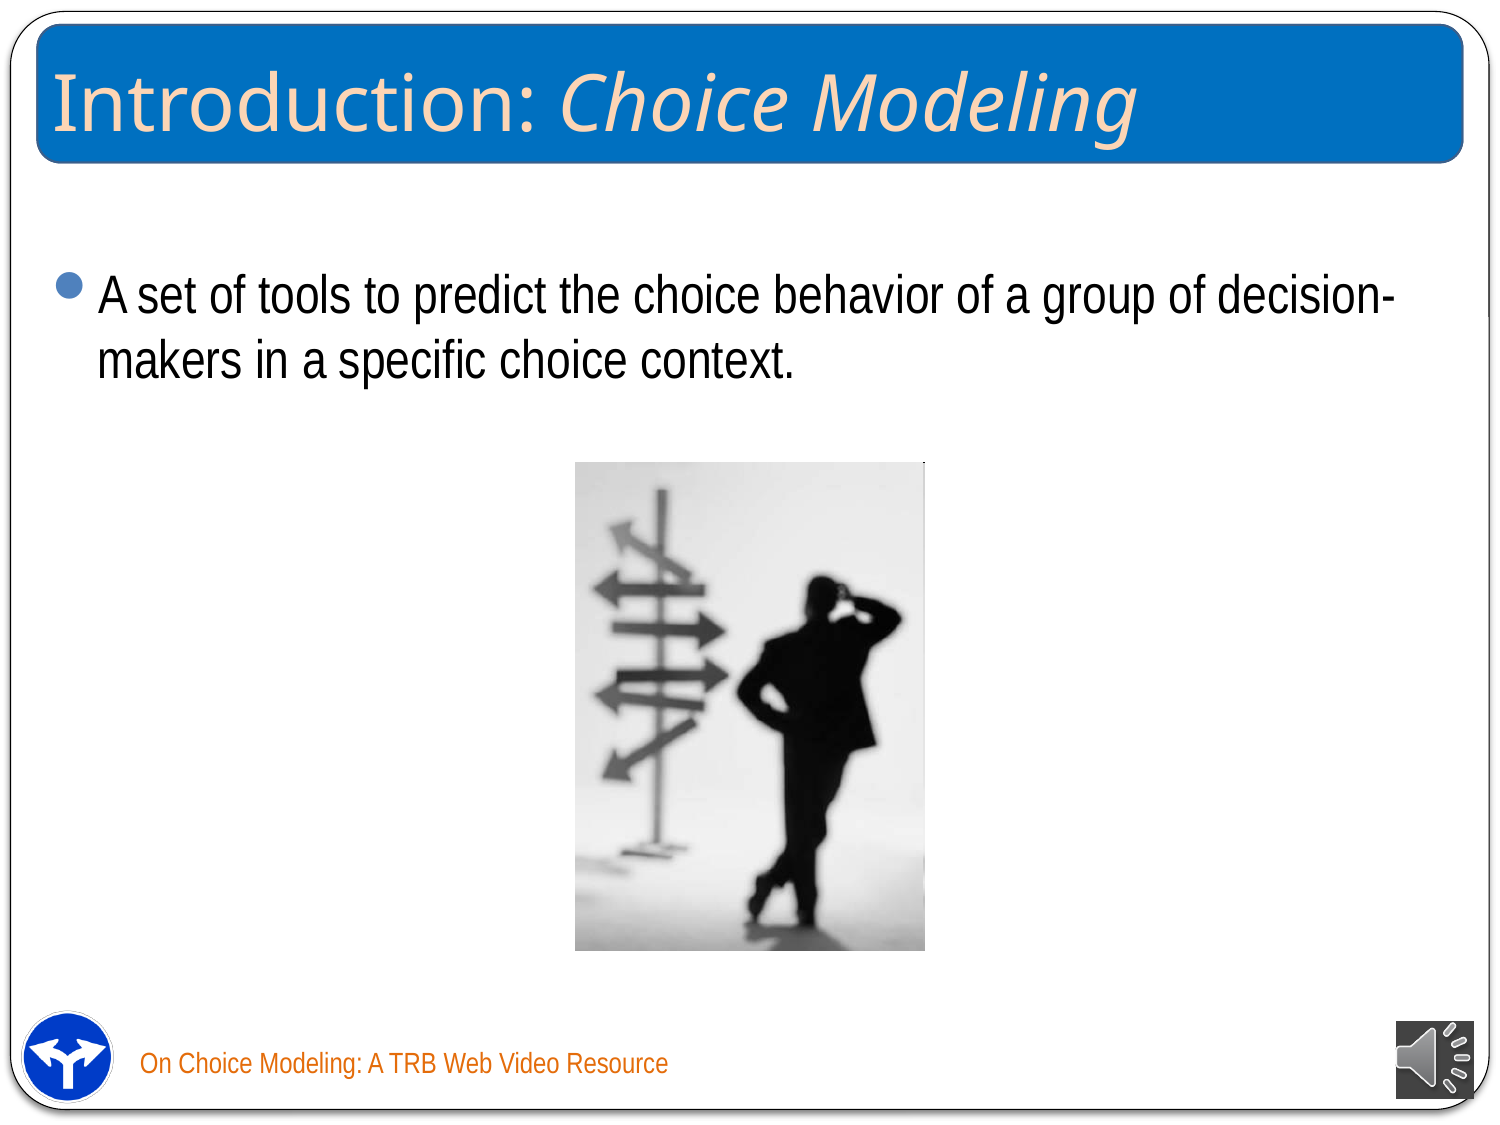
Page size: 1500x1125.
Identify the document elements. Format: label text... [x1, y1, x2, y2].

title Introduction: Choice Modeling [37, 45, 1463, 163]
picture [0, 987, 138, 1125]
list A set of tools to predict the choice behavior of a group of decision-makers in a specific choice context. [37, 174, 1463, 988]
picture [575, 462, 925, 951]
picture [1394, 1019, 1476, 1101]
